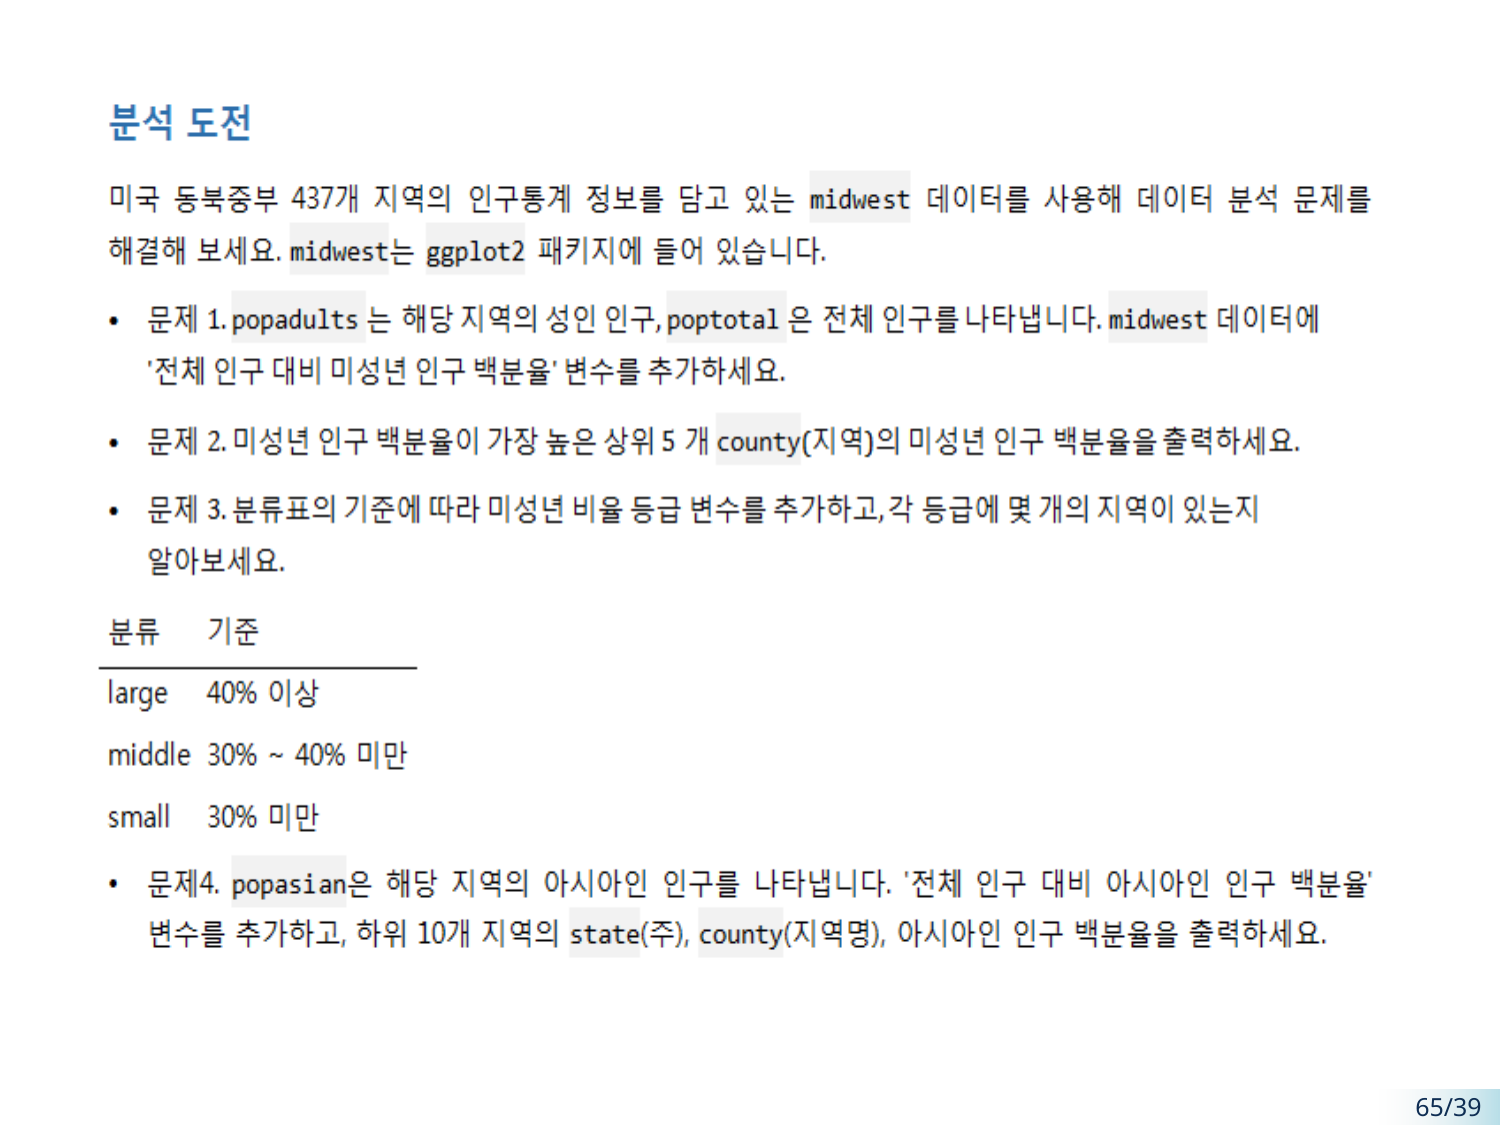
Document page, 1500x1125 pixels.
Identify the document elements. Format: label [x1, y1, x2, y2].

picture [77, 89, 1406, 984]
